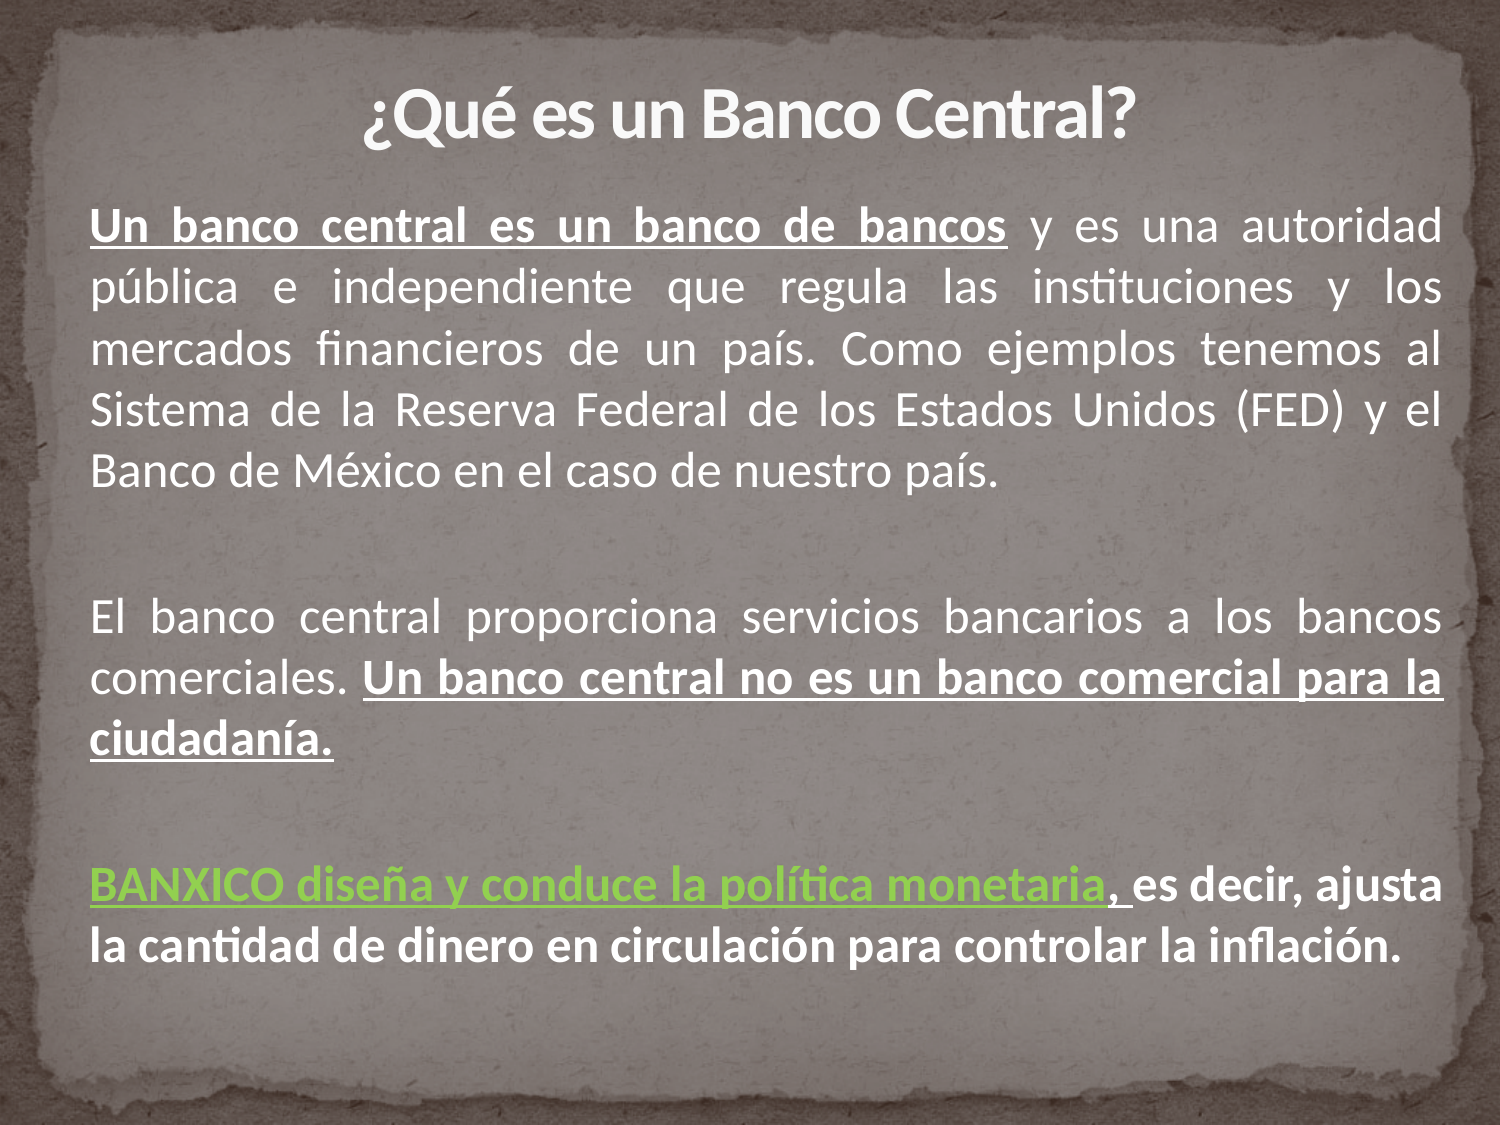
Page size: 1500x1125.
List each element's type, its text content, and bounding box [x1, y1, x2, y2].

title ¿Qué es un Banco Central? [74, 42, 1425, 161]
list Un banco central es un banco de bancos y es una autoridad pública e independiente que regula las instituciones y los mercados financieros de un país. Como ejemplos tenemos al Sistema de la Reserva Federal de los Estados Unidos (FED) y el Banco de México en el caso de nuestro país. El banco central proporciona servicios bancarios a los bancos comerciales. Un banco central no es un banco comercial para la ciudadanía. BANXICO diseña y conduce la política monetaria, es decir, ajusta la cantidad de dinero en circulación para controlar la inflación. [75, 184, 1459, 1000]
